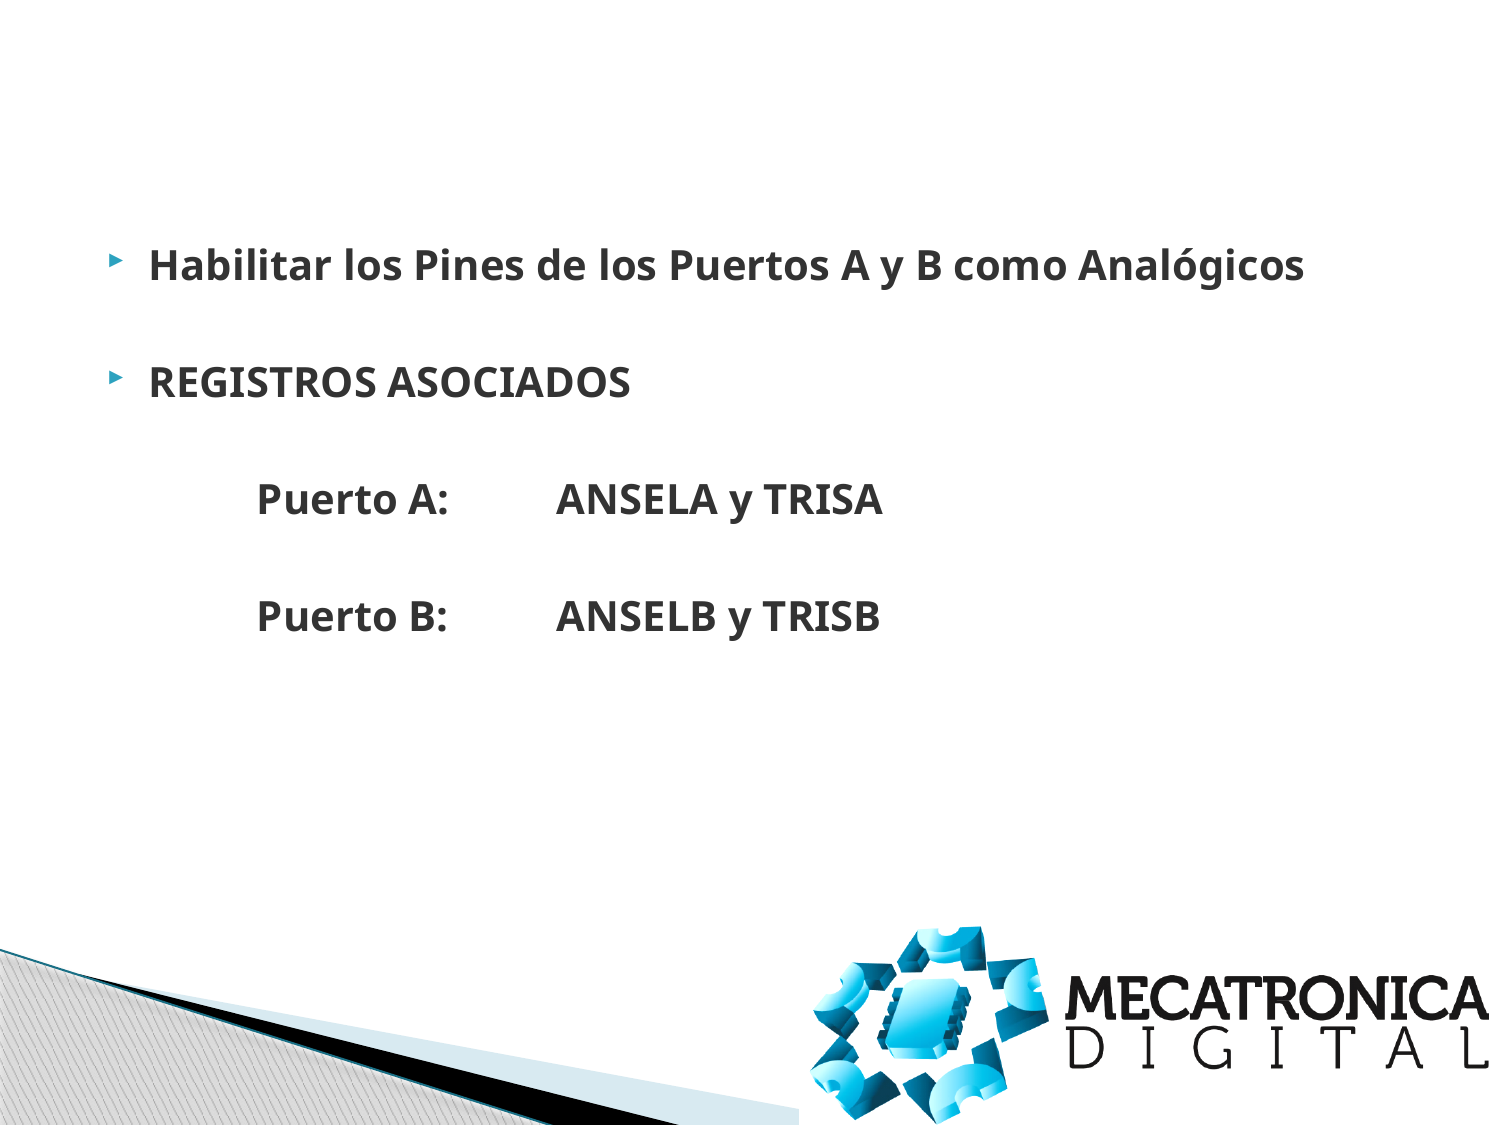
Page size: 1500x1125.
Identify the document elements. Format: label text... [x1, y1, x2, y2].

picture [798, 919, 1500, 1125]
text_box Habilitar los Pines de los Puertos A y B como Analógicos REGISTROS ASOCIADOS Puerto A: ANSELA y TRISA Puerto B: ANSELB y TRISB [73, 231, 1468, 920]
